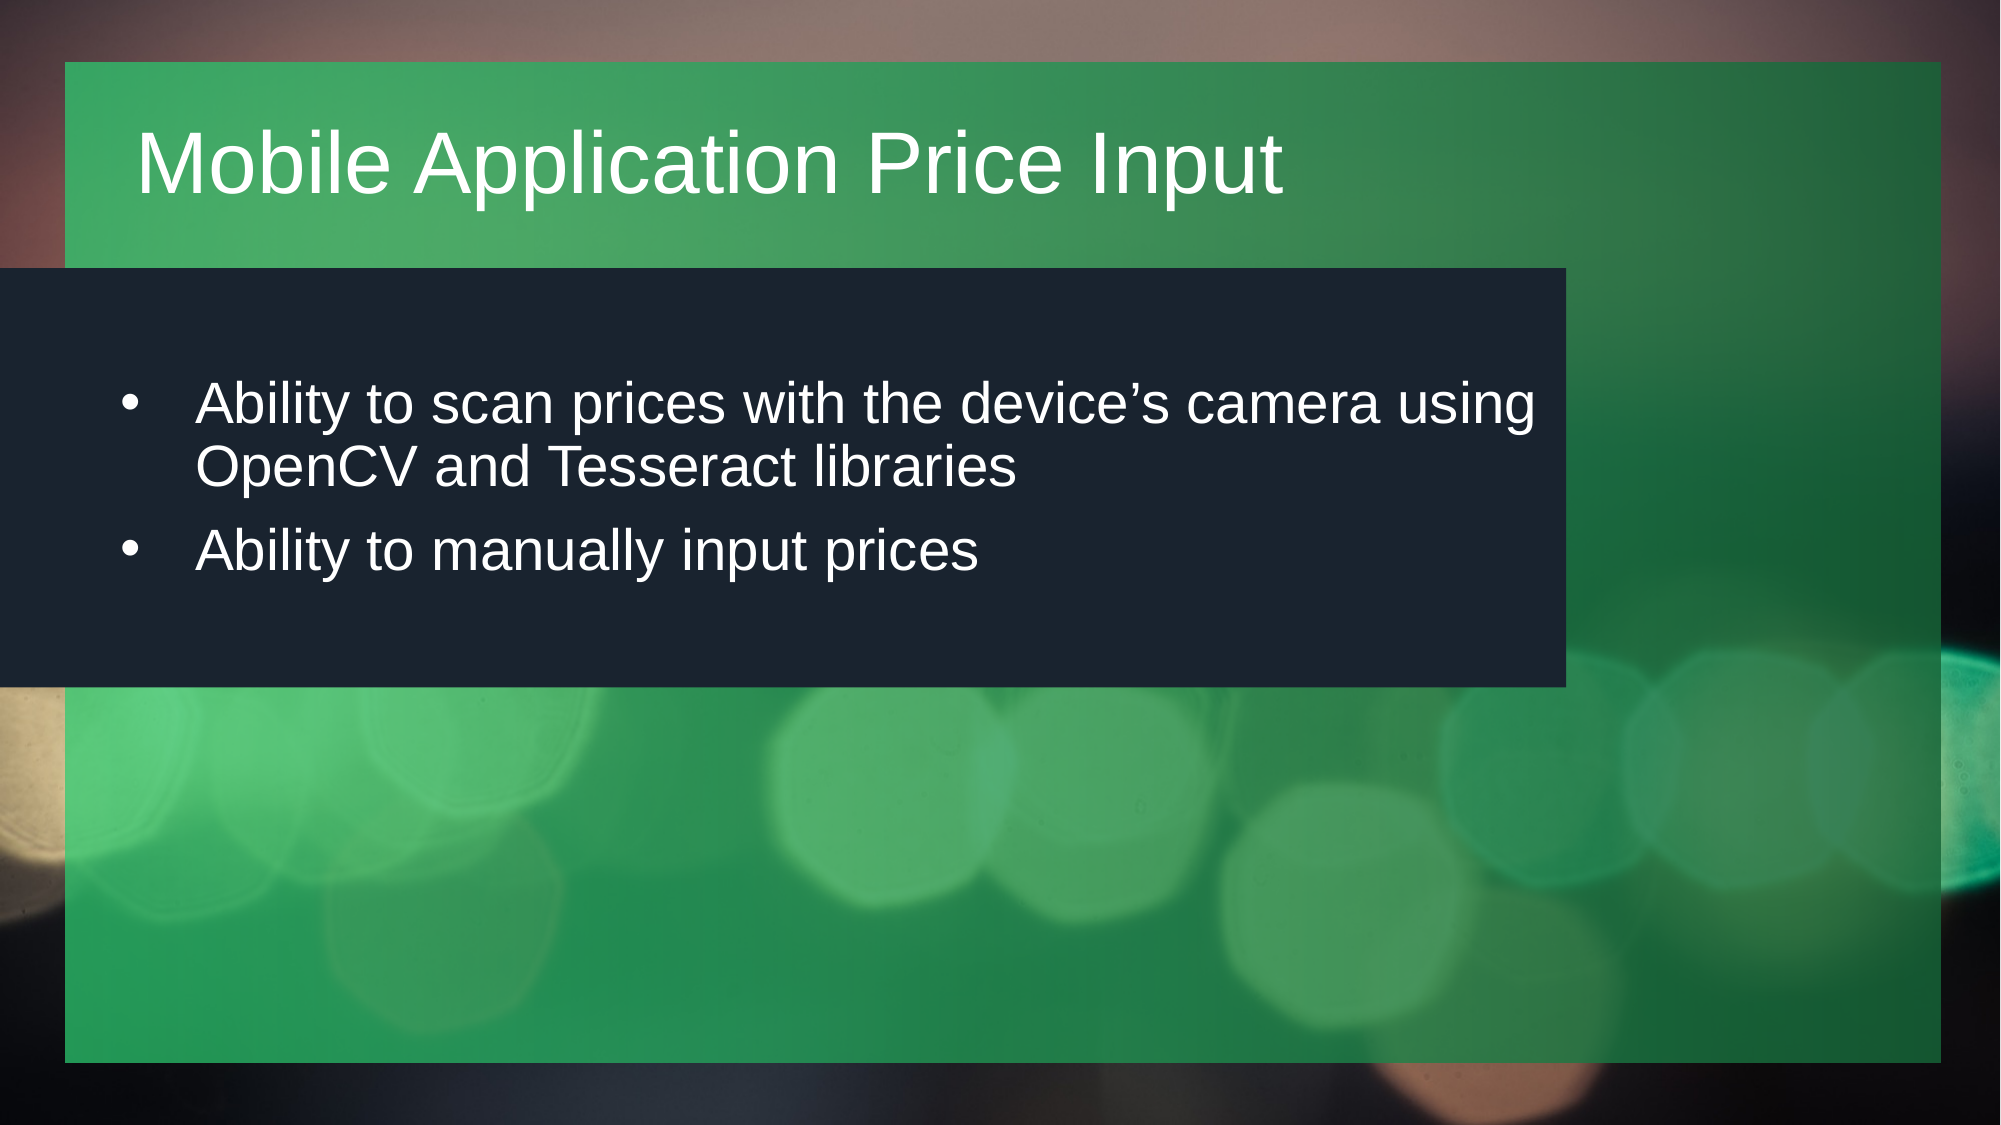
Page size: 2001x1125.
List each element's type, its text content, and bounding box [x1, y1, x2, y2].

picture [0, 0, 2001, 1125]
title Mobile Application Price Input [83, 117, 1909, 214]
subtitle Ability to scan prices with the device’s camera using OpenCV and Tesseract libraries Ability to manually input prices [0, 268, 1567, 688]
